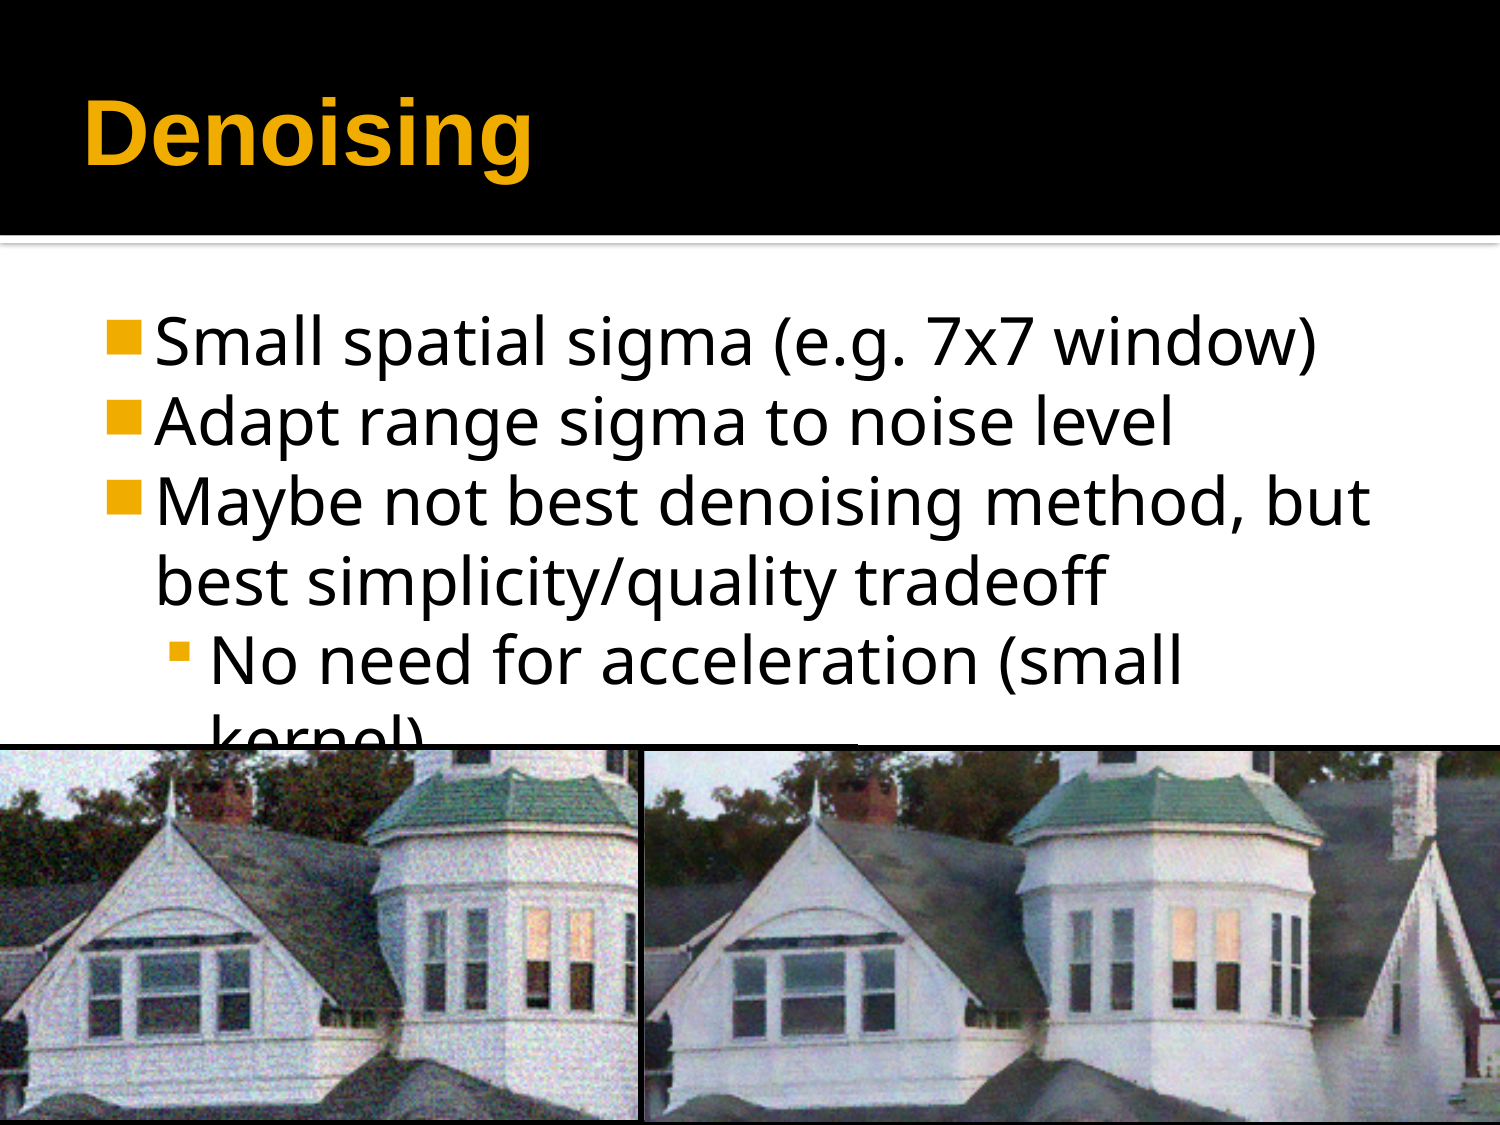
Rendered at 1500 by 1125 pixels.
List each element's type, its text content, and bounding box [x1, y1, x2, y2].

list Small spatial sigma (e.g. 7x7 window) Adapt range sigma to noise level Maybe not best denoising method, but best simplicity/quality tradeoff No need for acceleration (small kernel) But the denoising feature in e.g. Photoshop is better [74, 290, 1426, 745]
picture [0, 749, 1500, 1122]
title Denoising [74, 24, 1426, 232]
